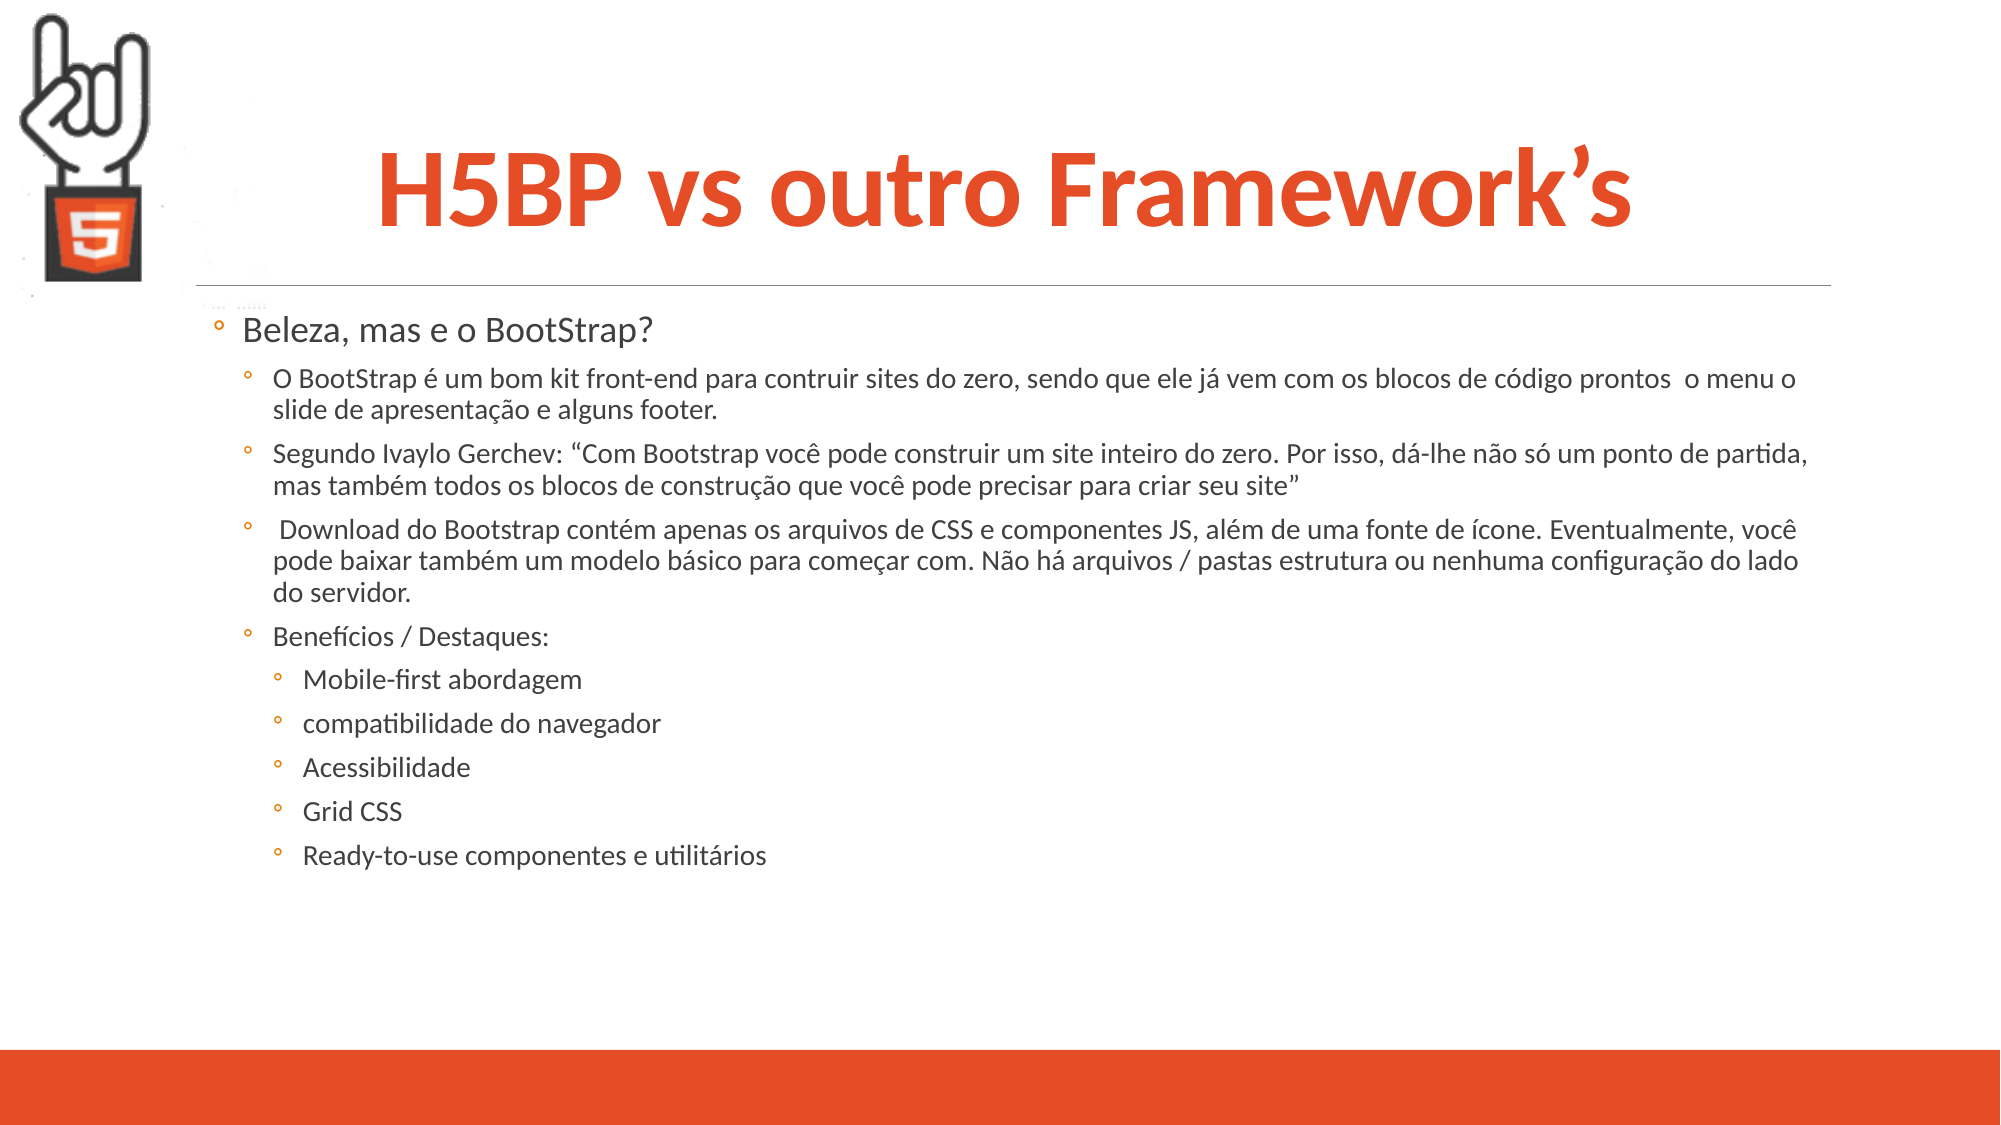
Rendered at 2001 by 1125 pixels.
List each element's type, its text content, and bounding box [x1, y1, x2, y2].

title H5BP vs outro Framework’s [356, 53, 1654, 257]
picture [0, 0, 269, 309]
list Beleza, mas e o BootStrap? O BootStrap é um bom kit front-end para contruir sites do zero, sendo que ele já vem com os blocos de código prontos o menu o slide de apresentação e alguns footer. Segundo Ivaylo Gerchev: “Com Bootstrap você pode construir um site inteiro do zero. Por isso, dá-lhe não só um ponto de partida, mas também todos os blocos de construção que você pode precisar para criar seu site” Download do Bootstrap contém apenas os arquivos de CSS e componentes JS, além de uma fonte de ícone. Eventualmente, você pode baixar também um modelo básico para começar com. Não há arquivos / pastas estrutura ou nenhuma configuração do lado do servidor. Benefícios / Destaques: Mobile-first abordagem compatibilidade do navegador Acessibilidade Grid CSS Ready-to-use componentes e utilitários [179, 302, 1830, 1017]
